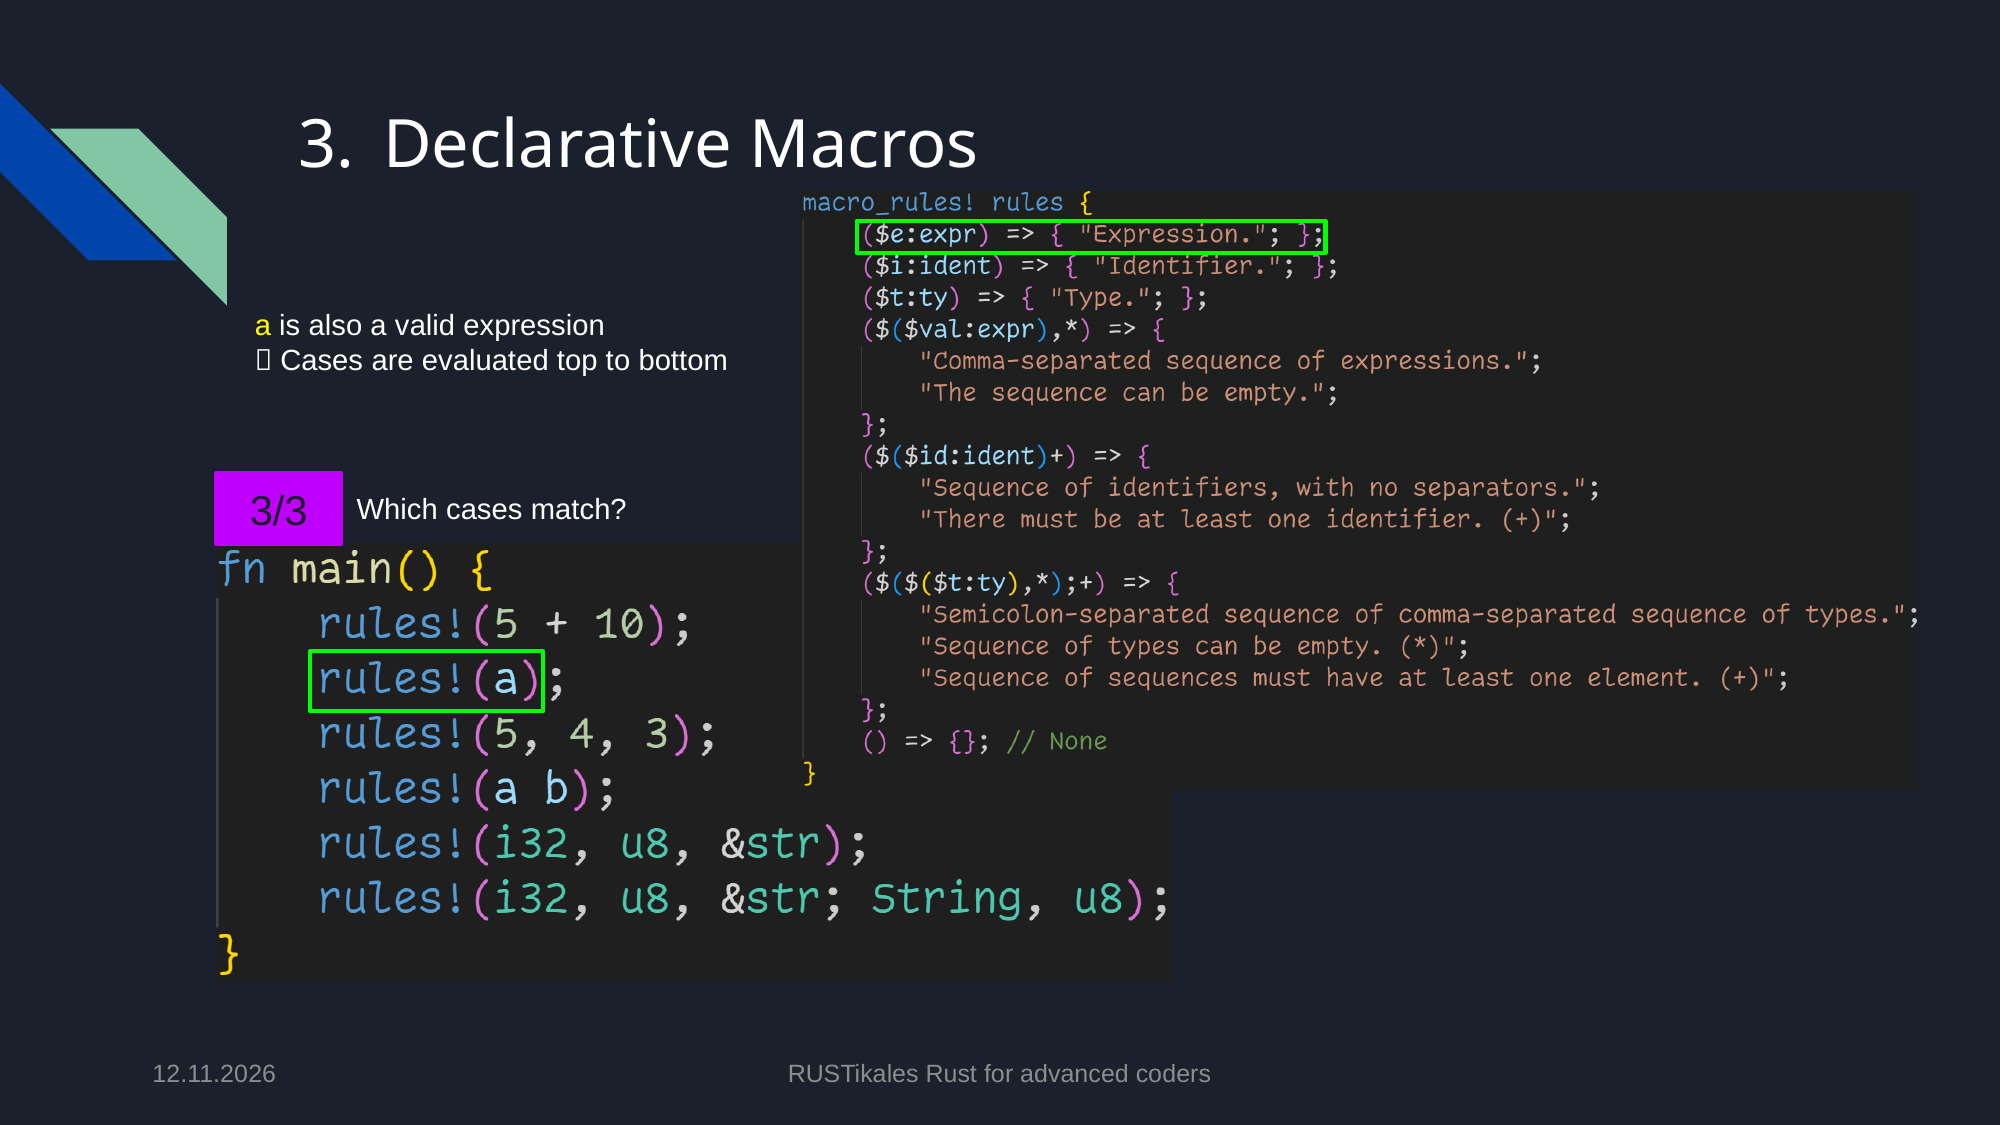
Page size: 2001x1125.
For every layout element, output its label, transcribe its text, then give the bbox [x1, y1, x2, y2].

footer RUSTikales Rust for advanced coders [662, 1042, 1338, 1103]
picture [216, 191, 1919, 982]
text_box Which cases match? [341, 483, 642, 533]
text_box a is also a valid expression  Cases are evaluated top to bottom [240, 298, 744, 384]
text_box 3/3 [214, 471, 343, 542]
title Declarative Macros [283, 86, 1824, 287]
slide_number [137, 1042, 588, 1103]
